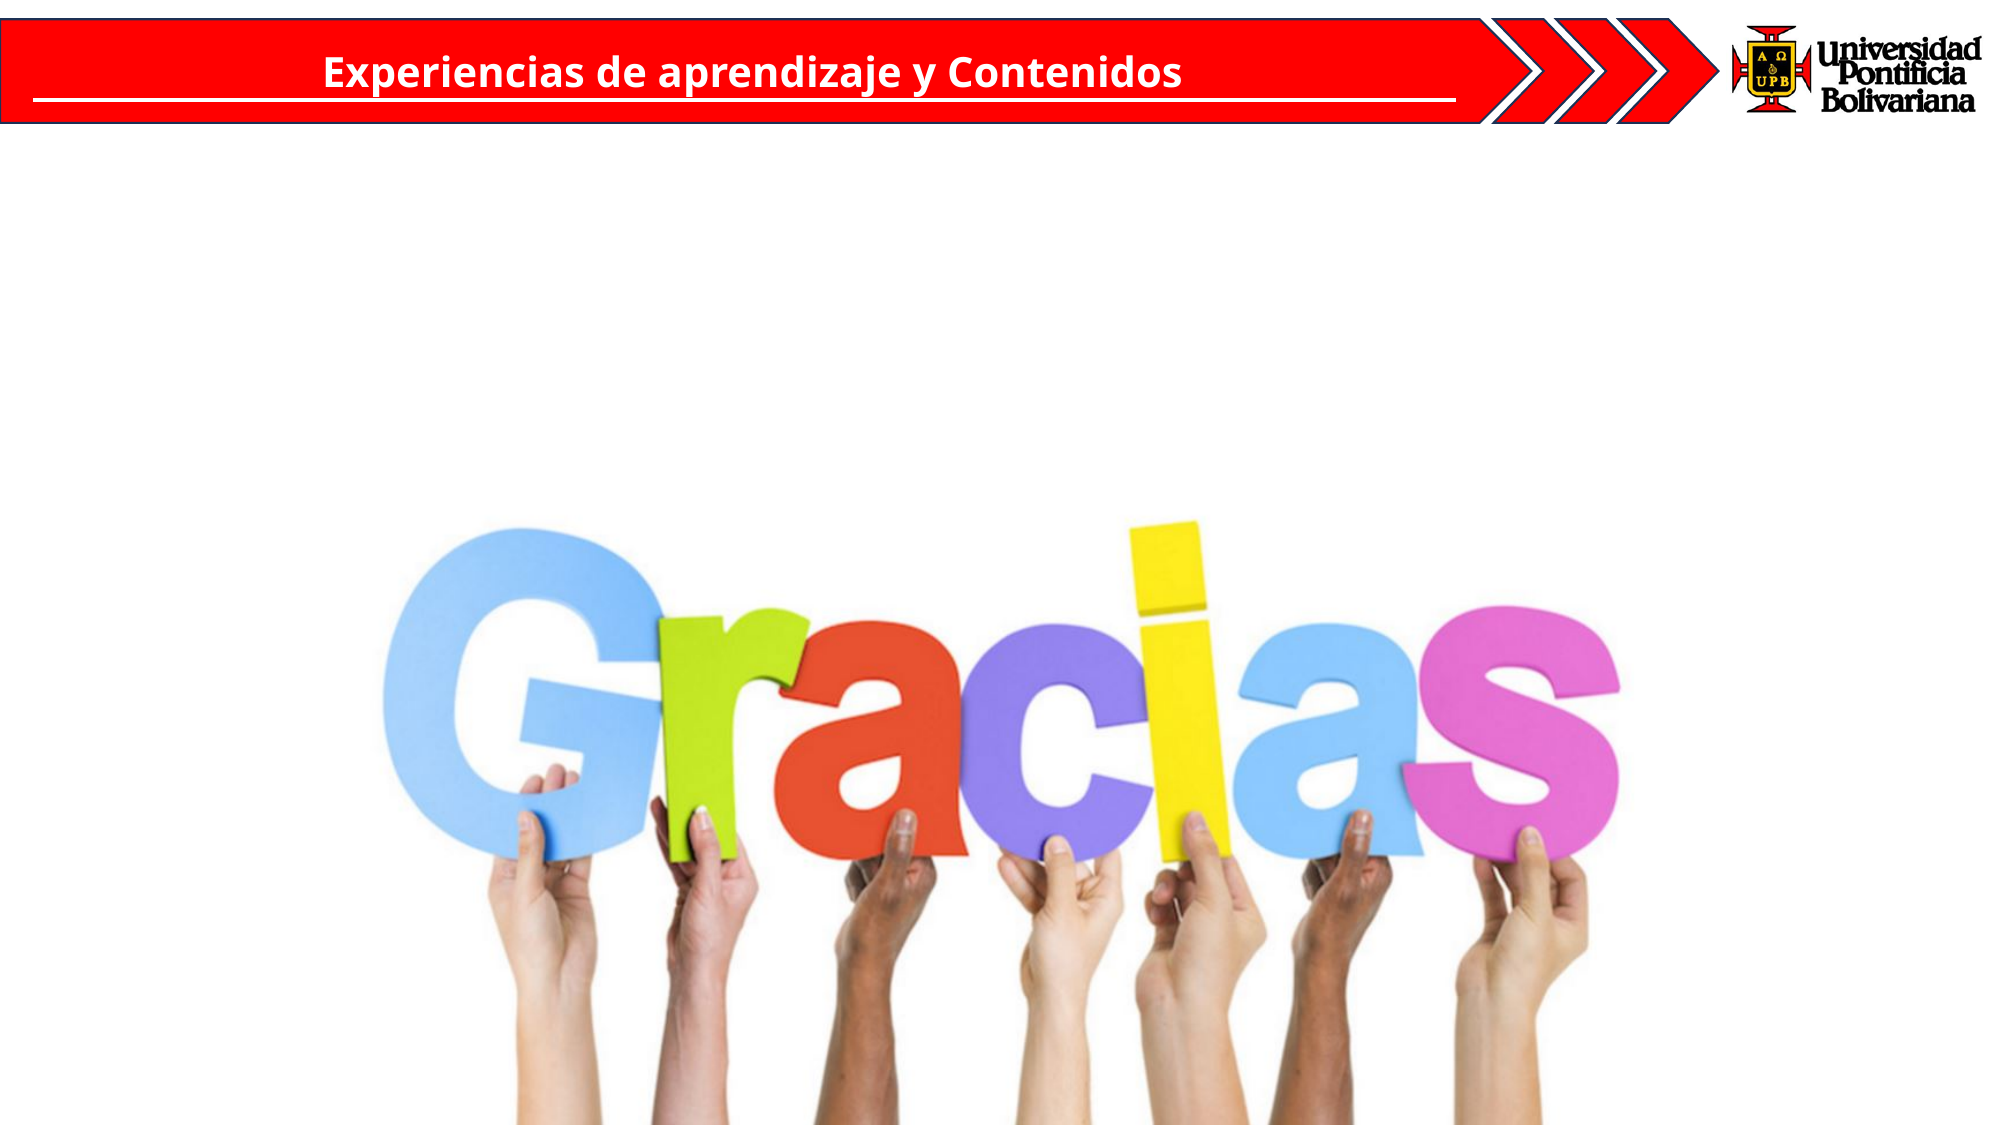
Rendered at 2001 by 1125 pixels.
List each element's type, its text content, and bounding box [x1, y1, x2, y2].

text_box Experiencias de aprendizaje y Contenidos [0, 18, 1533, 124]
picture [1726, 22, 1986, 117]
text_box [1615, 18, 1720, 124]
picture [251, 350, 1749, 1125]
text_box [1491, 18, 1596, 124]
text_box [1553, 18, 1658, 124]
